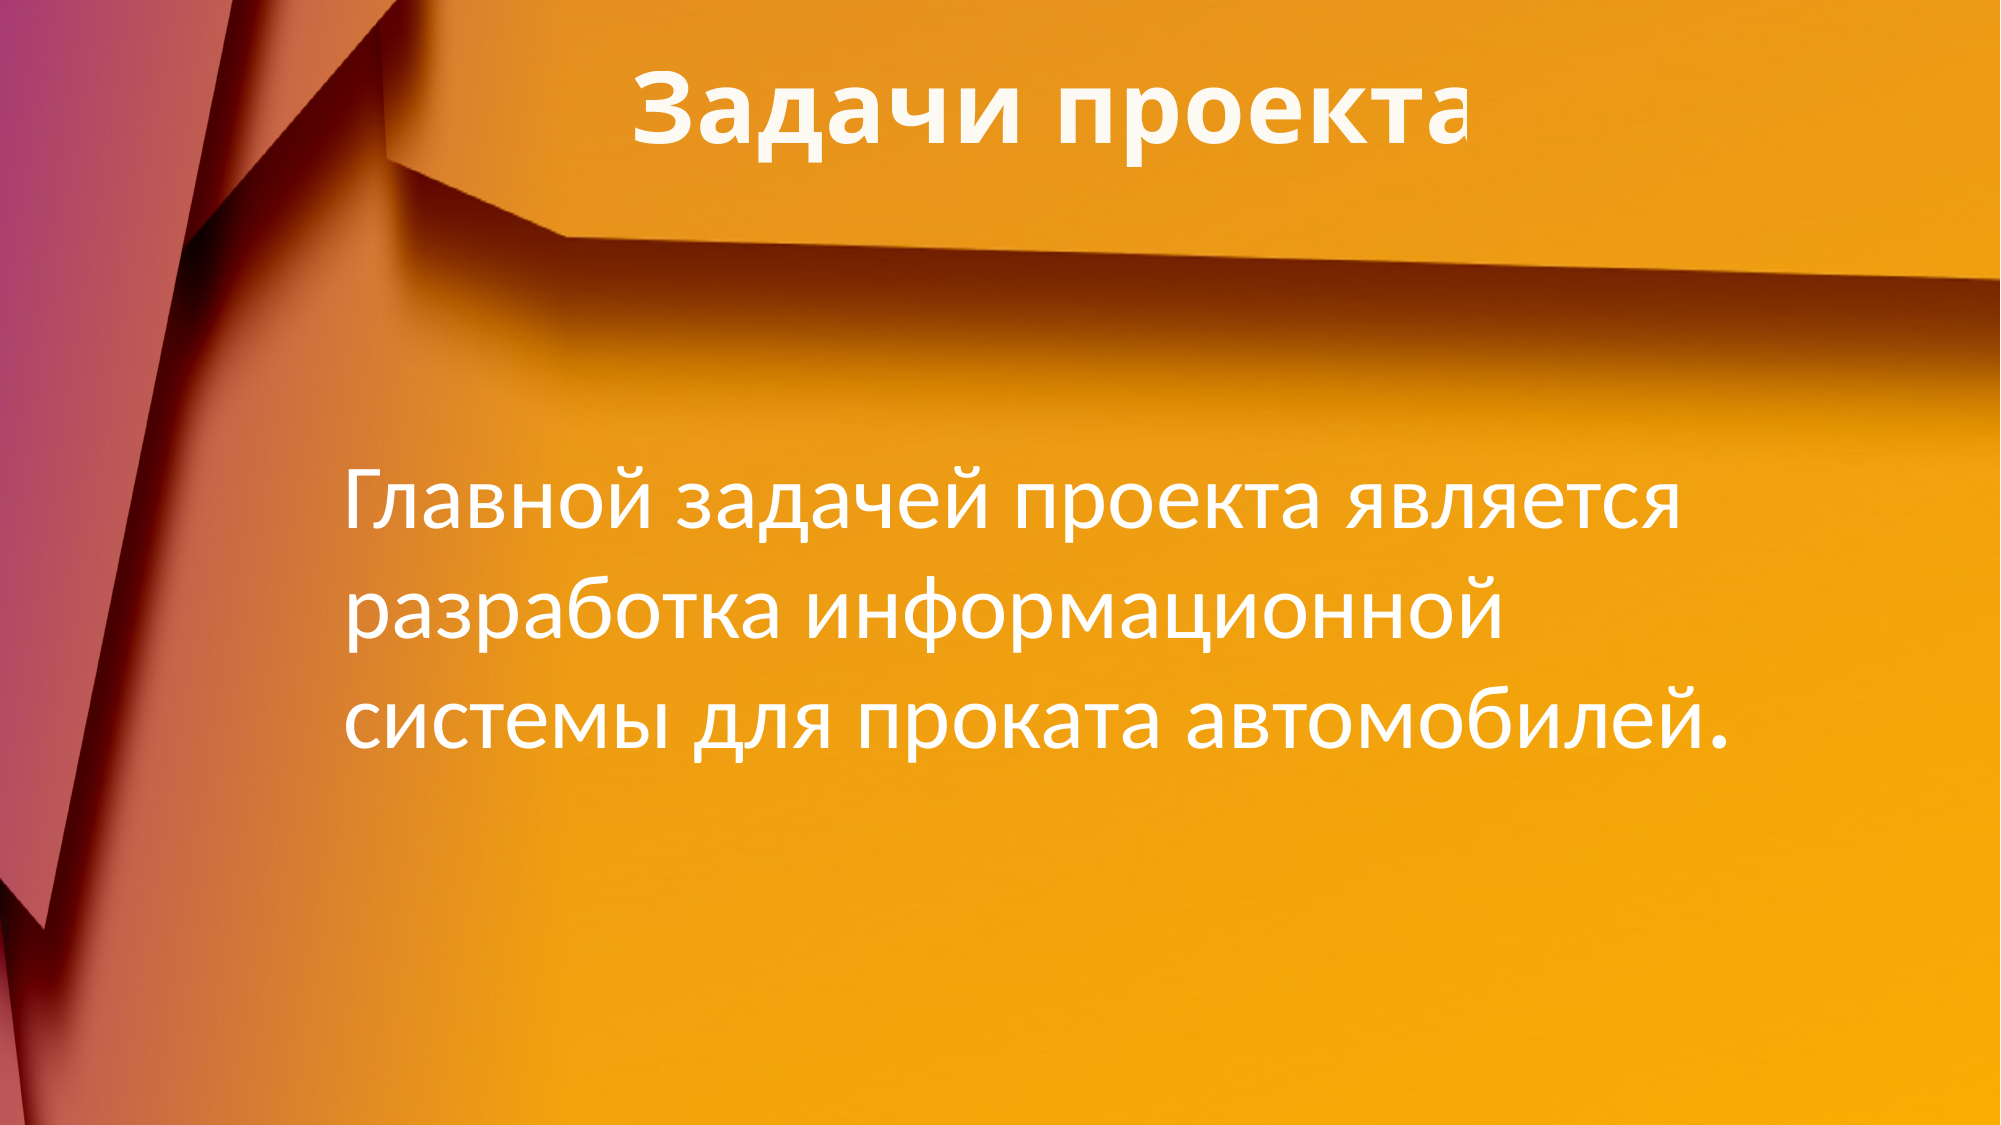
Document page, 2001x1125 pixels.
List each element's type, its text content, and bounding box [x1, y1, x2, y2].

text_box Главной задачей проекта является разработка информационной системы для проката автомобилей. [328, 429, 1790, 775]
picture [0, 0, 2000, 1125]
title Задачи проекта [379, 3, 1739, 221]
